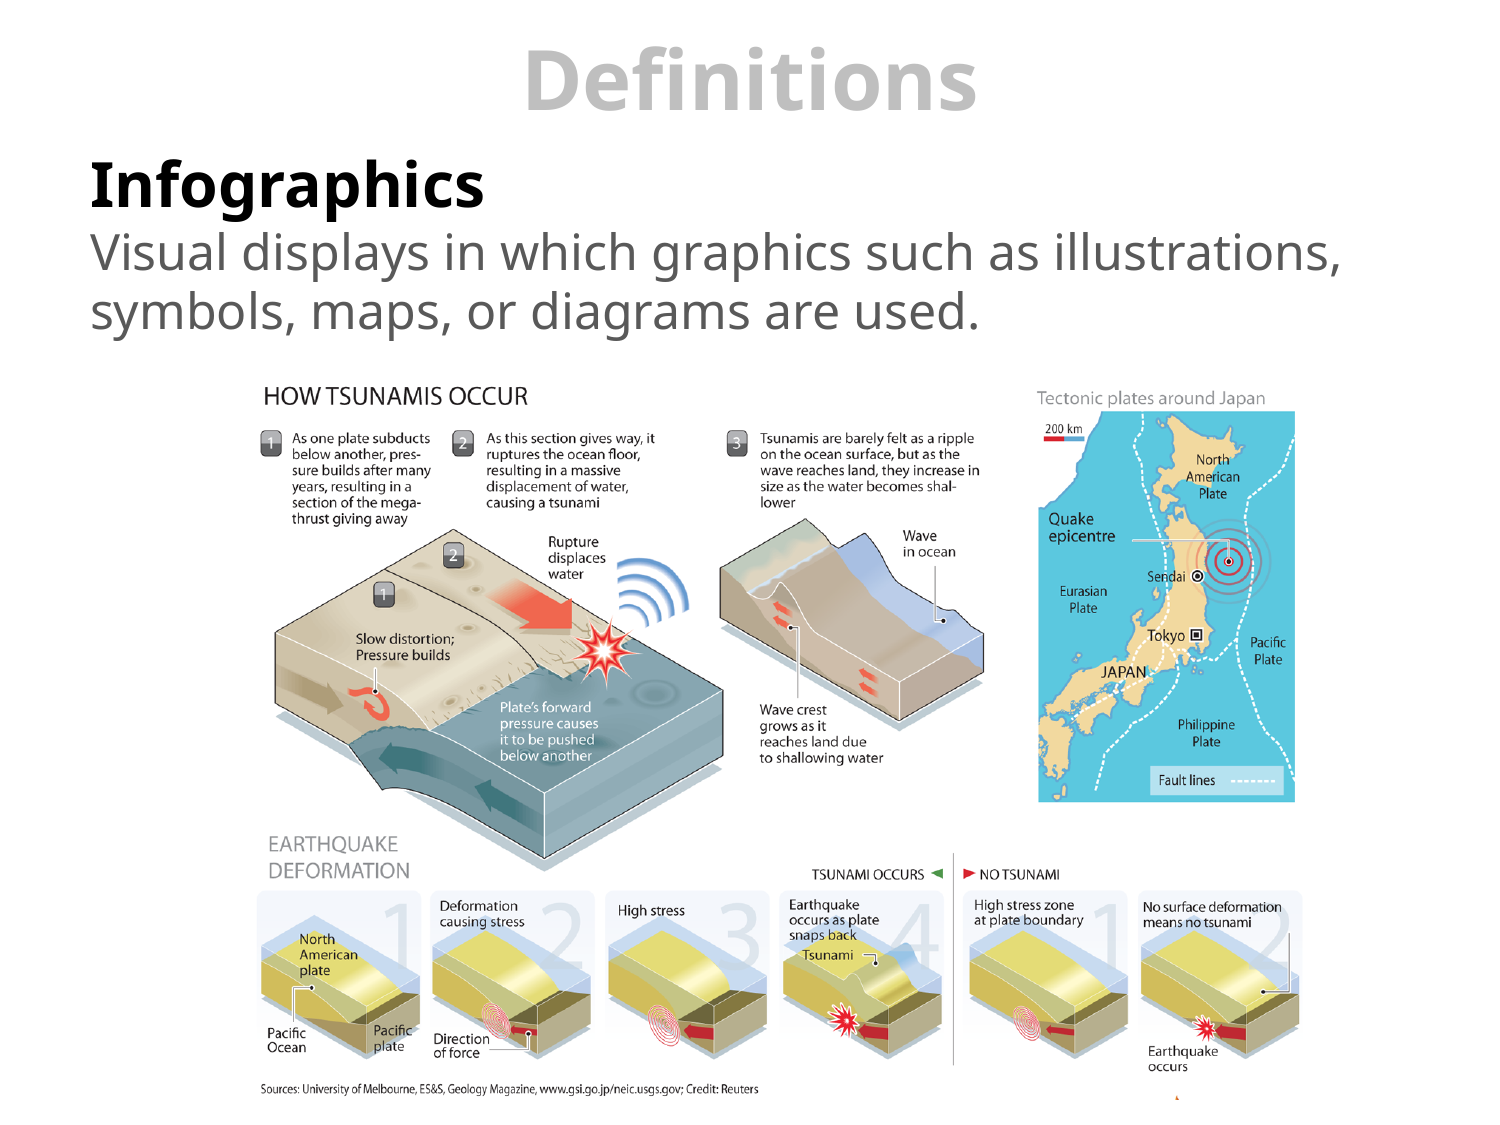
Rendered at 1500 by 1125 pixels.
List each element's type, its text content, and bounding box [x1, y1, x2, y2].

list Infographics Visual displays in which graphics such as illustrations, symbols, maps, or diagrams are used. [75, 137, 1425, 942]
title Definitions [75, 15, 1425, 137]
picture [224, 374, 1334, 1101]
